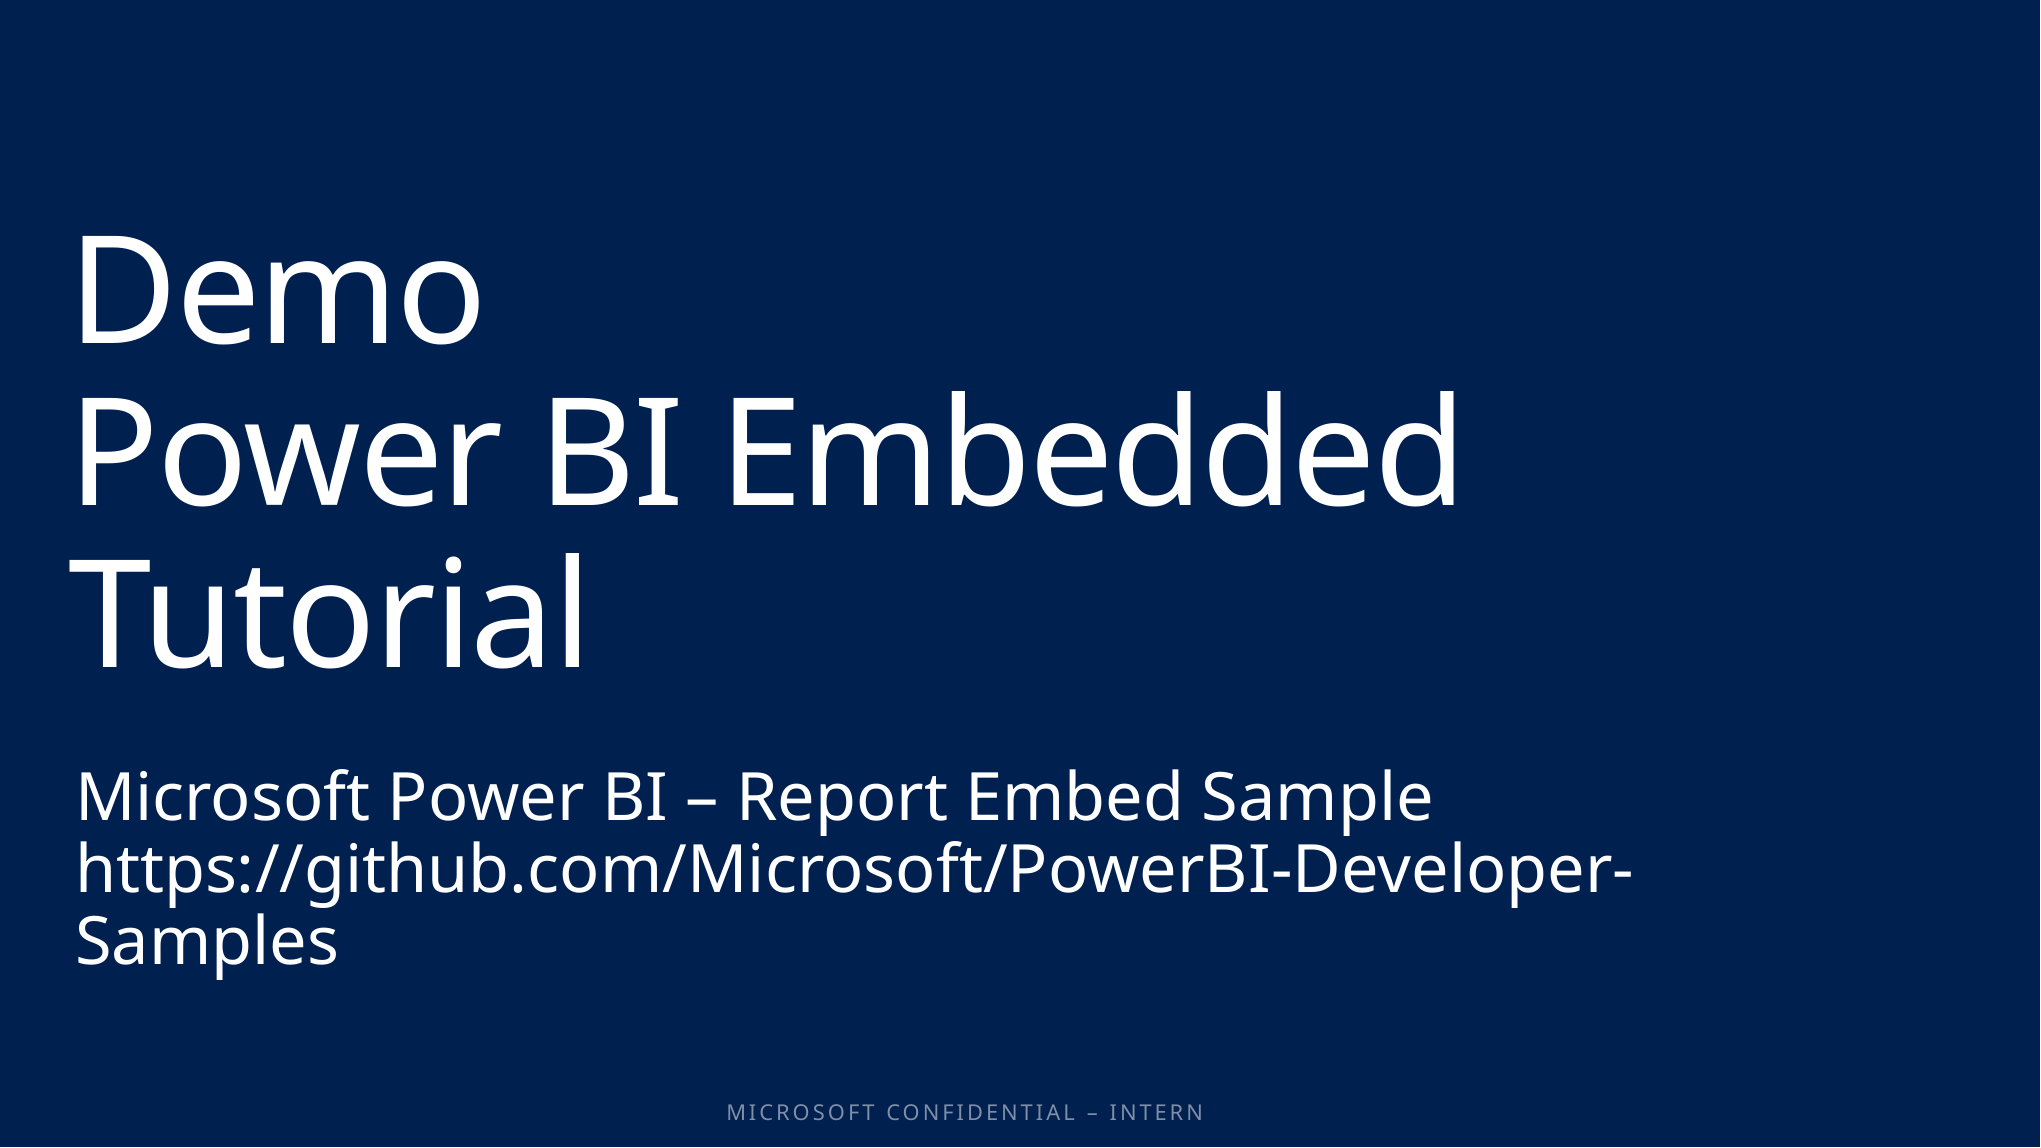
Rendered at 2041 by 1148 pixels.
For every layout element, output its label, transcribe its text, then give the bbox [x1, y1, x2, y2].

title Demo Power BI Embedded Tutorial [45, 199, 1896, 557]
list Microsoft Power BI – Report Embed Sample https://github.com/Microsoft/PowerBI-Developer-Samples [45, 659, 1870, 999]
